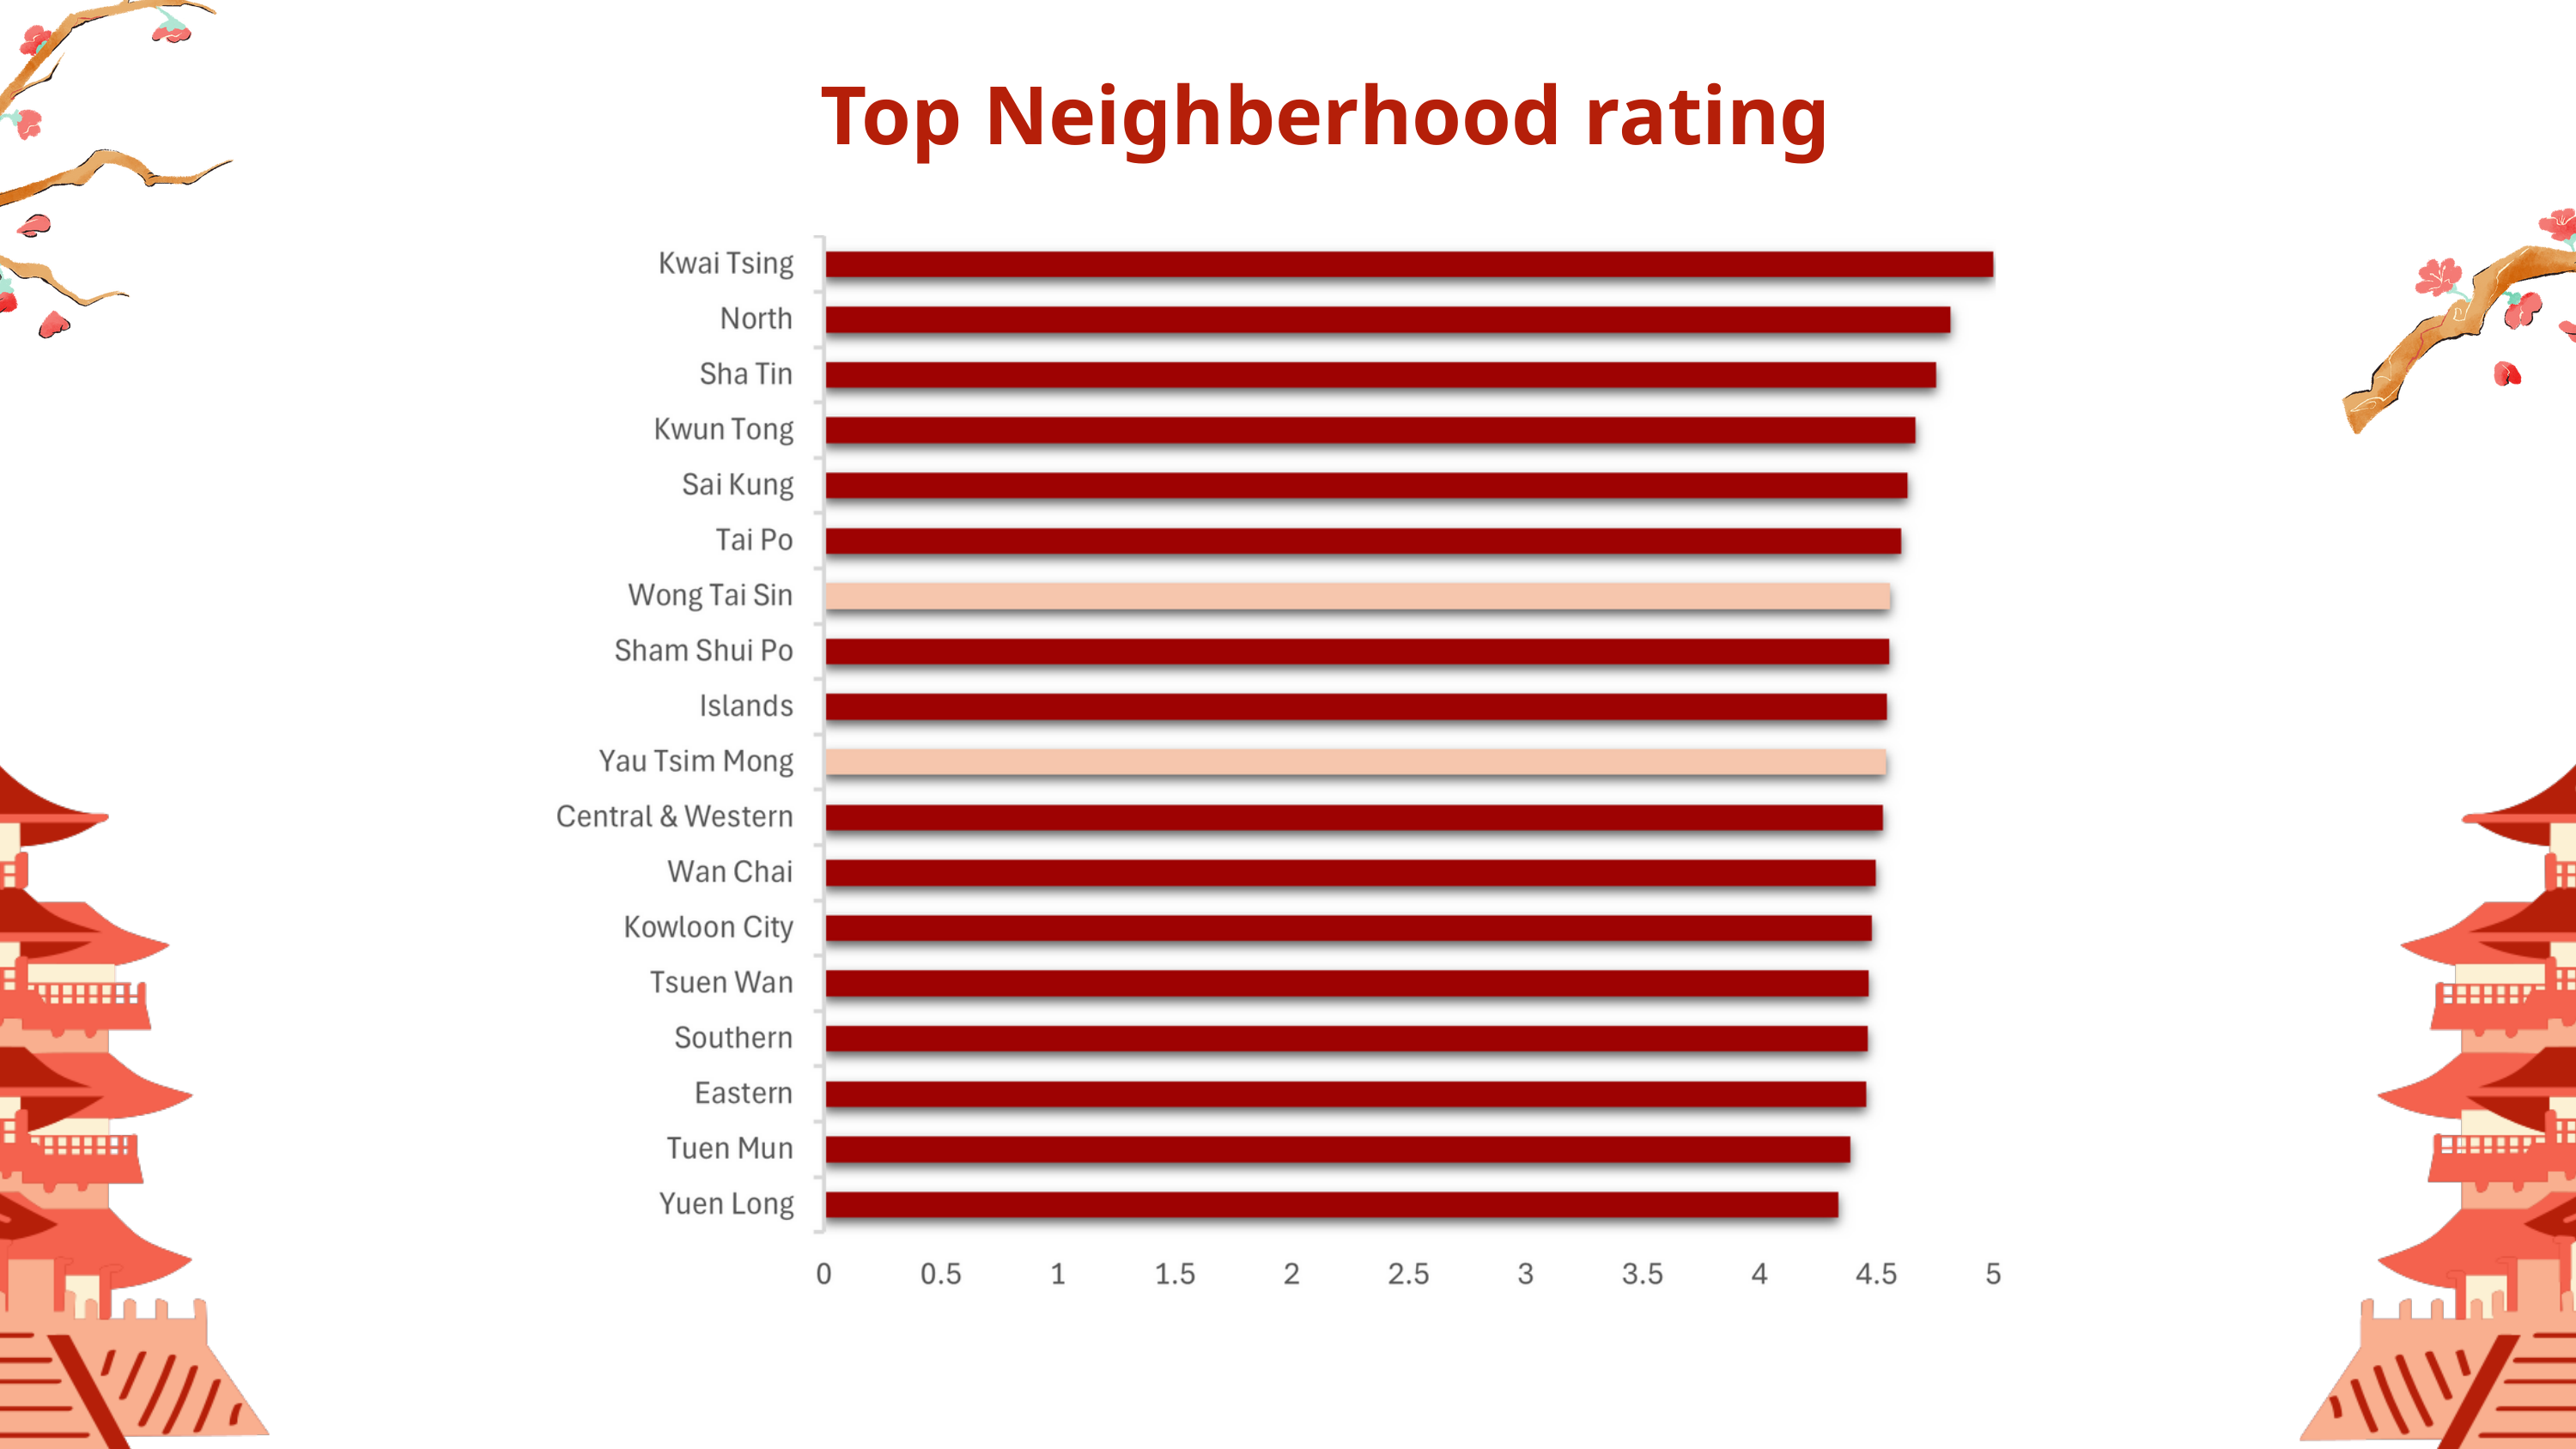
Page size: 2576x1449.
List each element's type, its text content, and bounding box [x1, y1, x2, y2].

text_box [0, 0, 234, 434]
text_box [2300, 724, 2576, 1449]
text_box [2342, 0, 2576, 434]
text_box [550, 235, 2026, 1304]
text_box [0, 724, 270, 1449]
text_box Top Neighberhood rating [571, 48, 2081, 161]
